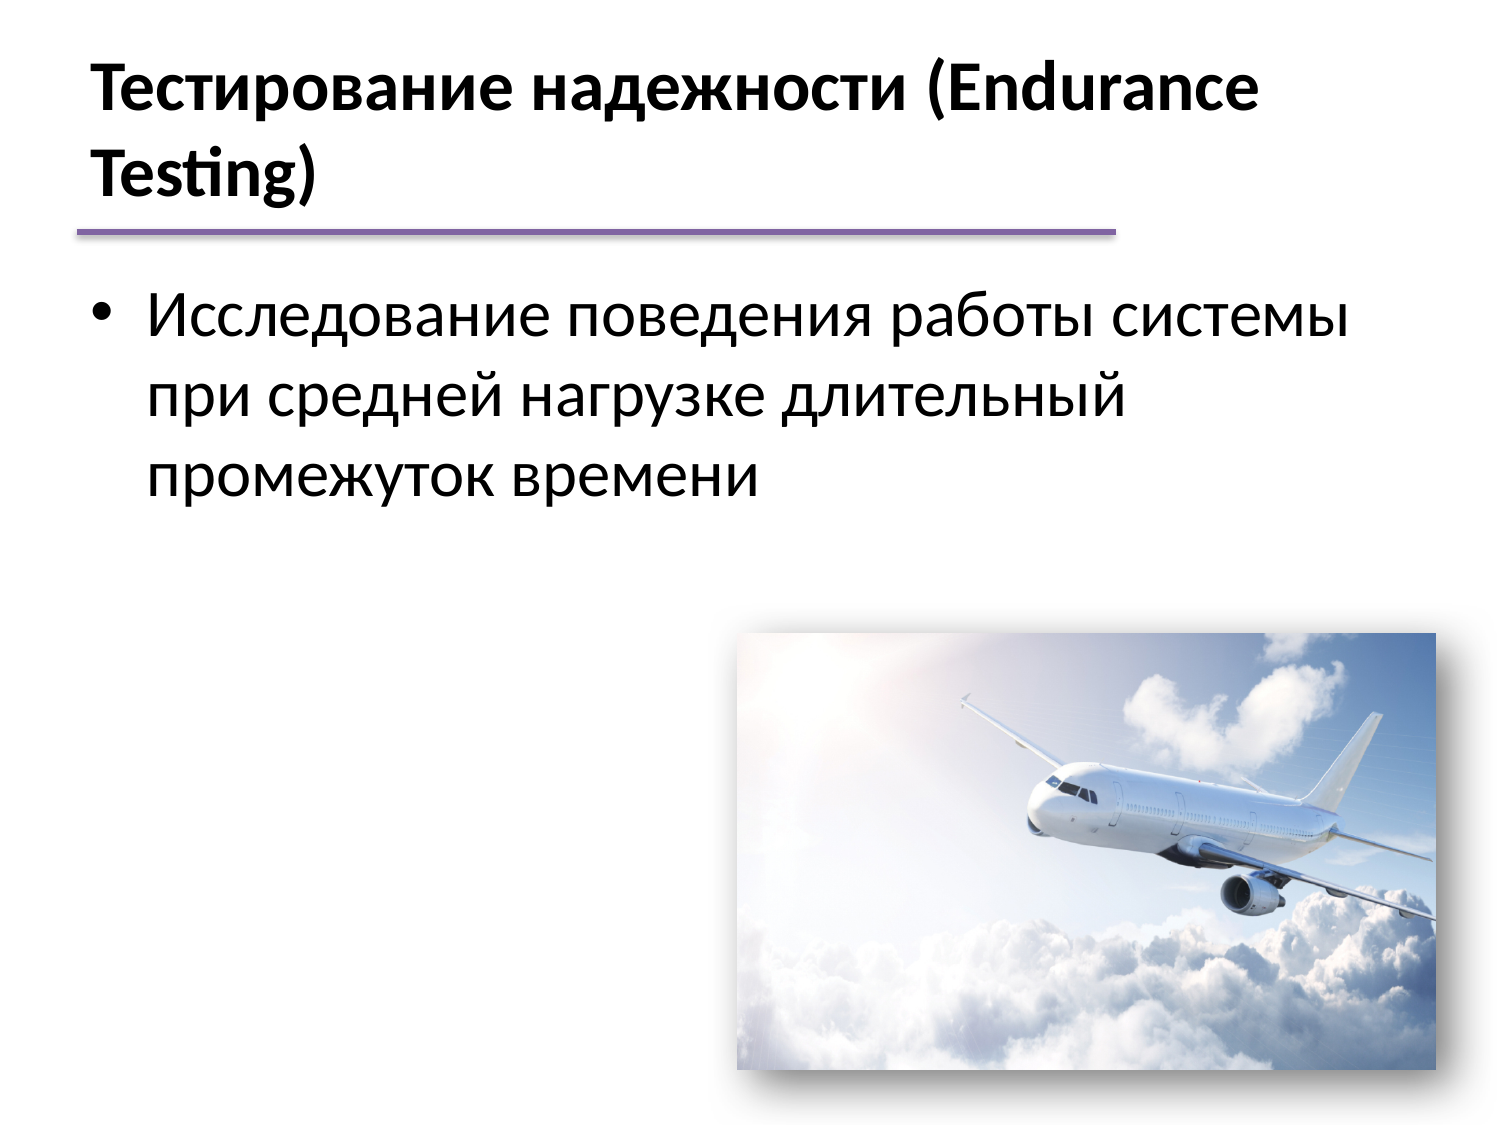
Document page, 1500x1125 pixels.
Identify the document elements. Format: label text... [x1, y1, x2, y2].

list Исследование поведения работы системы при средней нагрузке длительный промежуток времени [75, 262, 1425, 1005]
picture [737, 633, 1436, 1070]
title Тестирование надежности (Endurance Testing) [75, 30, 1425, 219]
